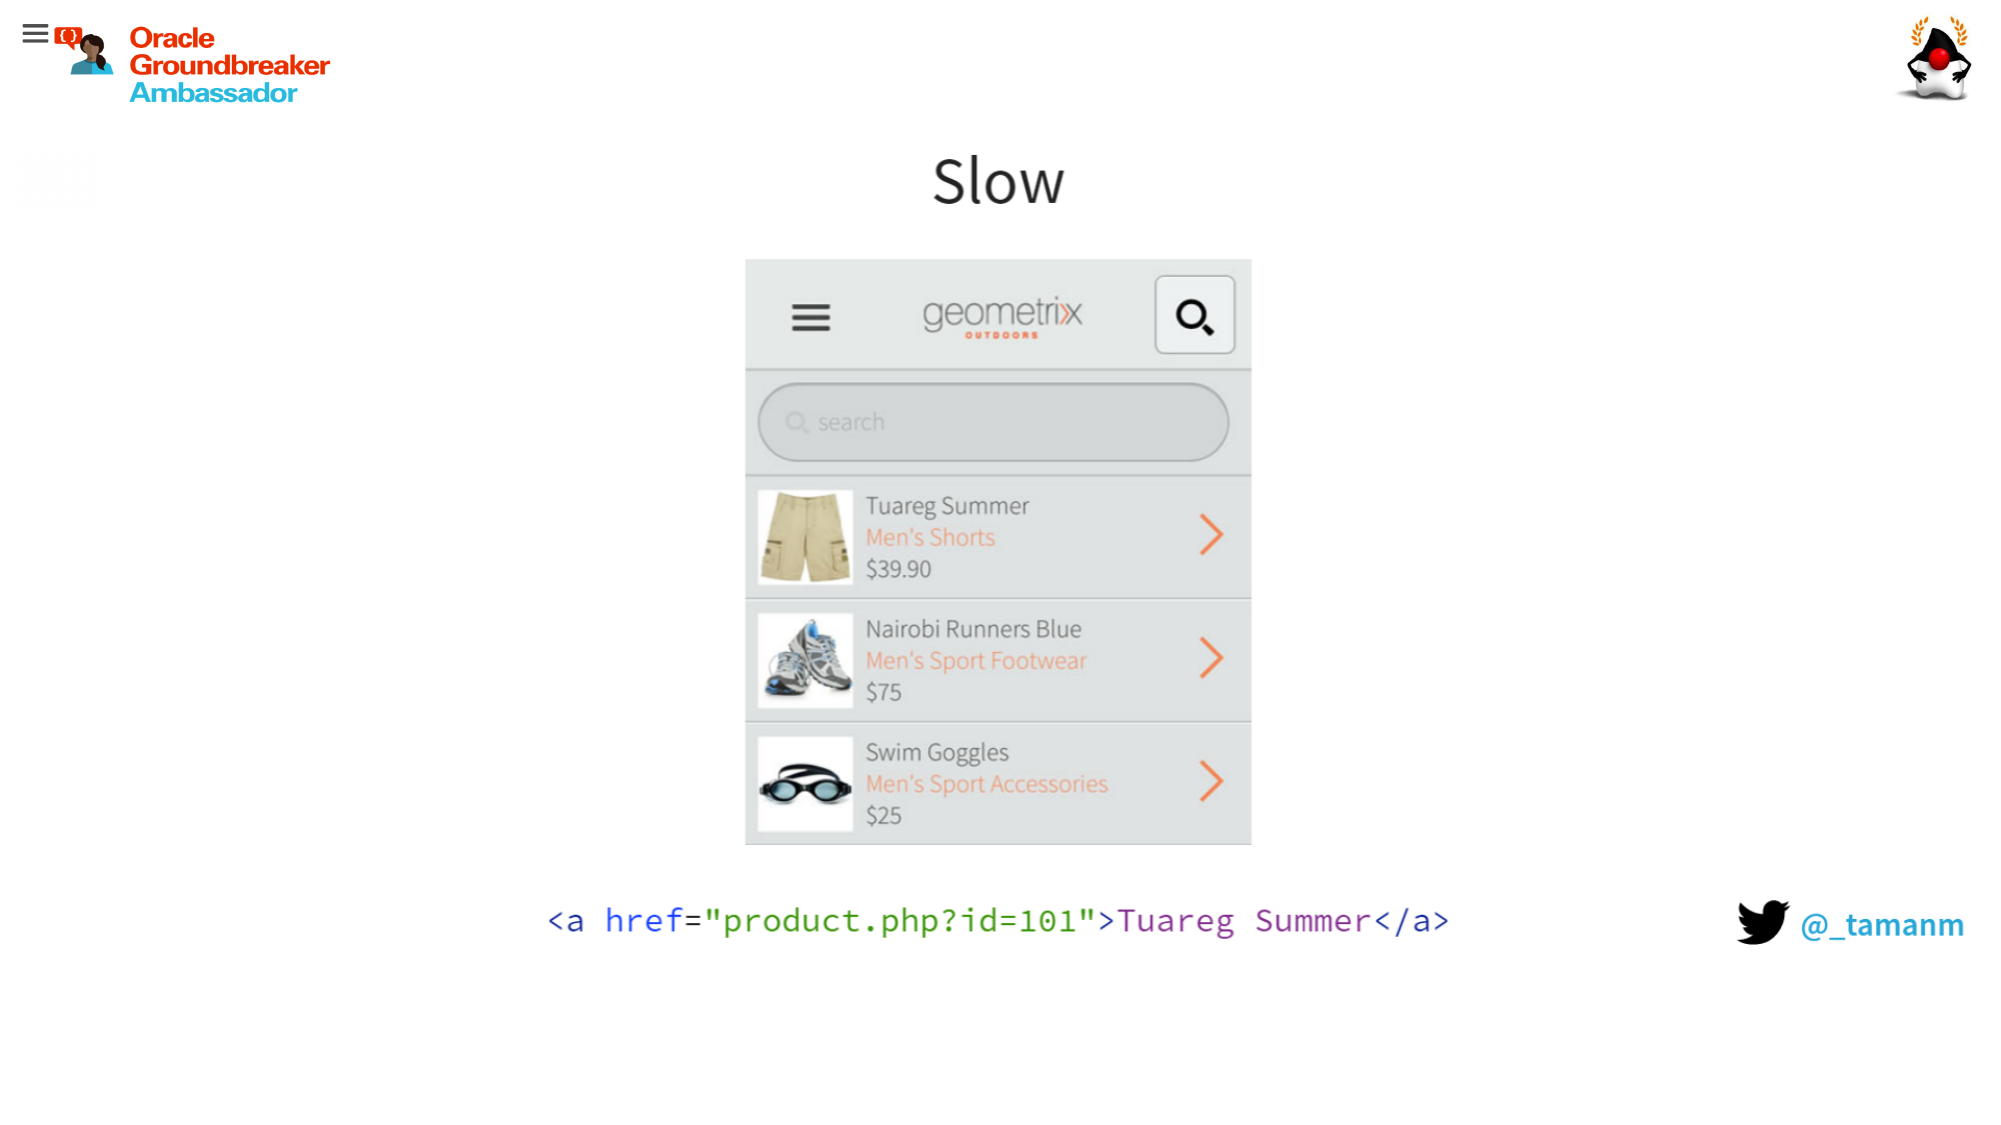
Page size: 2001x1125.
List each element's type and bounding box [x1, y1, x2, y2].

picture [0, 0, 2000, 114]
picture [0, 131, 2000, 994]
